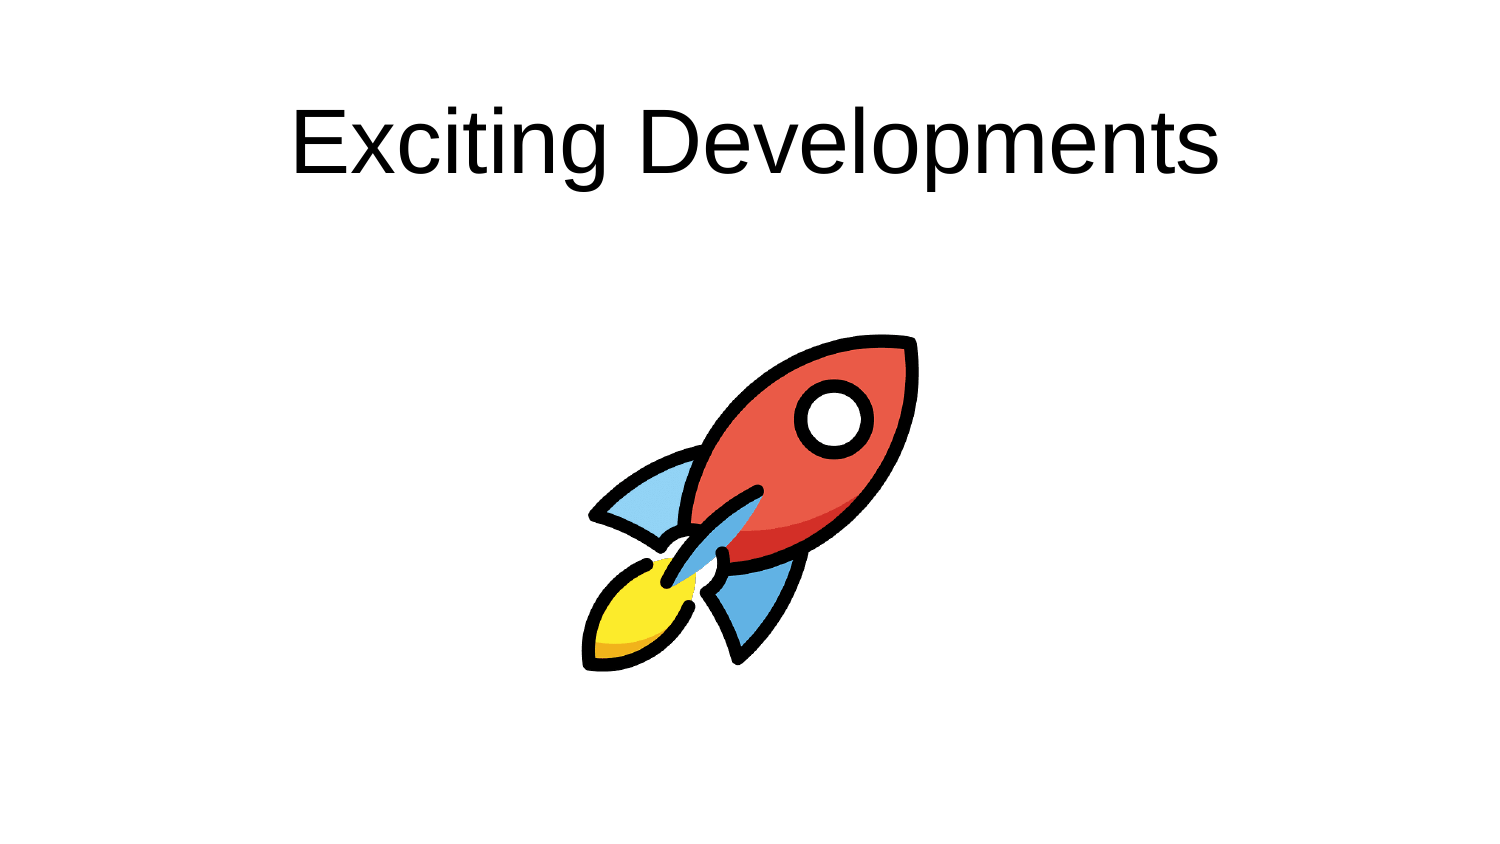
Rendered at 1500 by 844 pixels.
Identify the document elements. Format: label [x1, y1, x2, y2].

title [57, 12, 1456, 208]
picture [506, 260, 993, 747]
